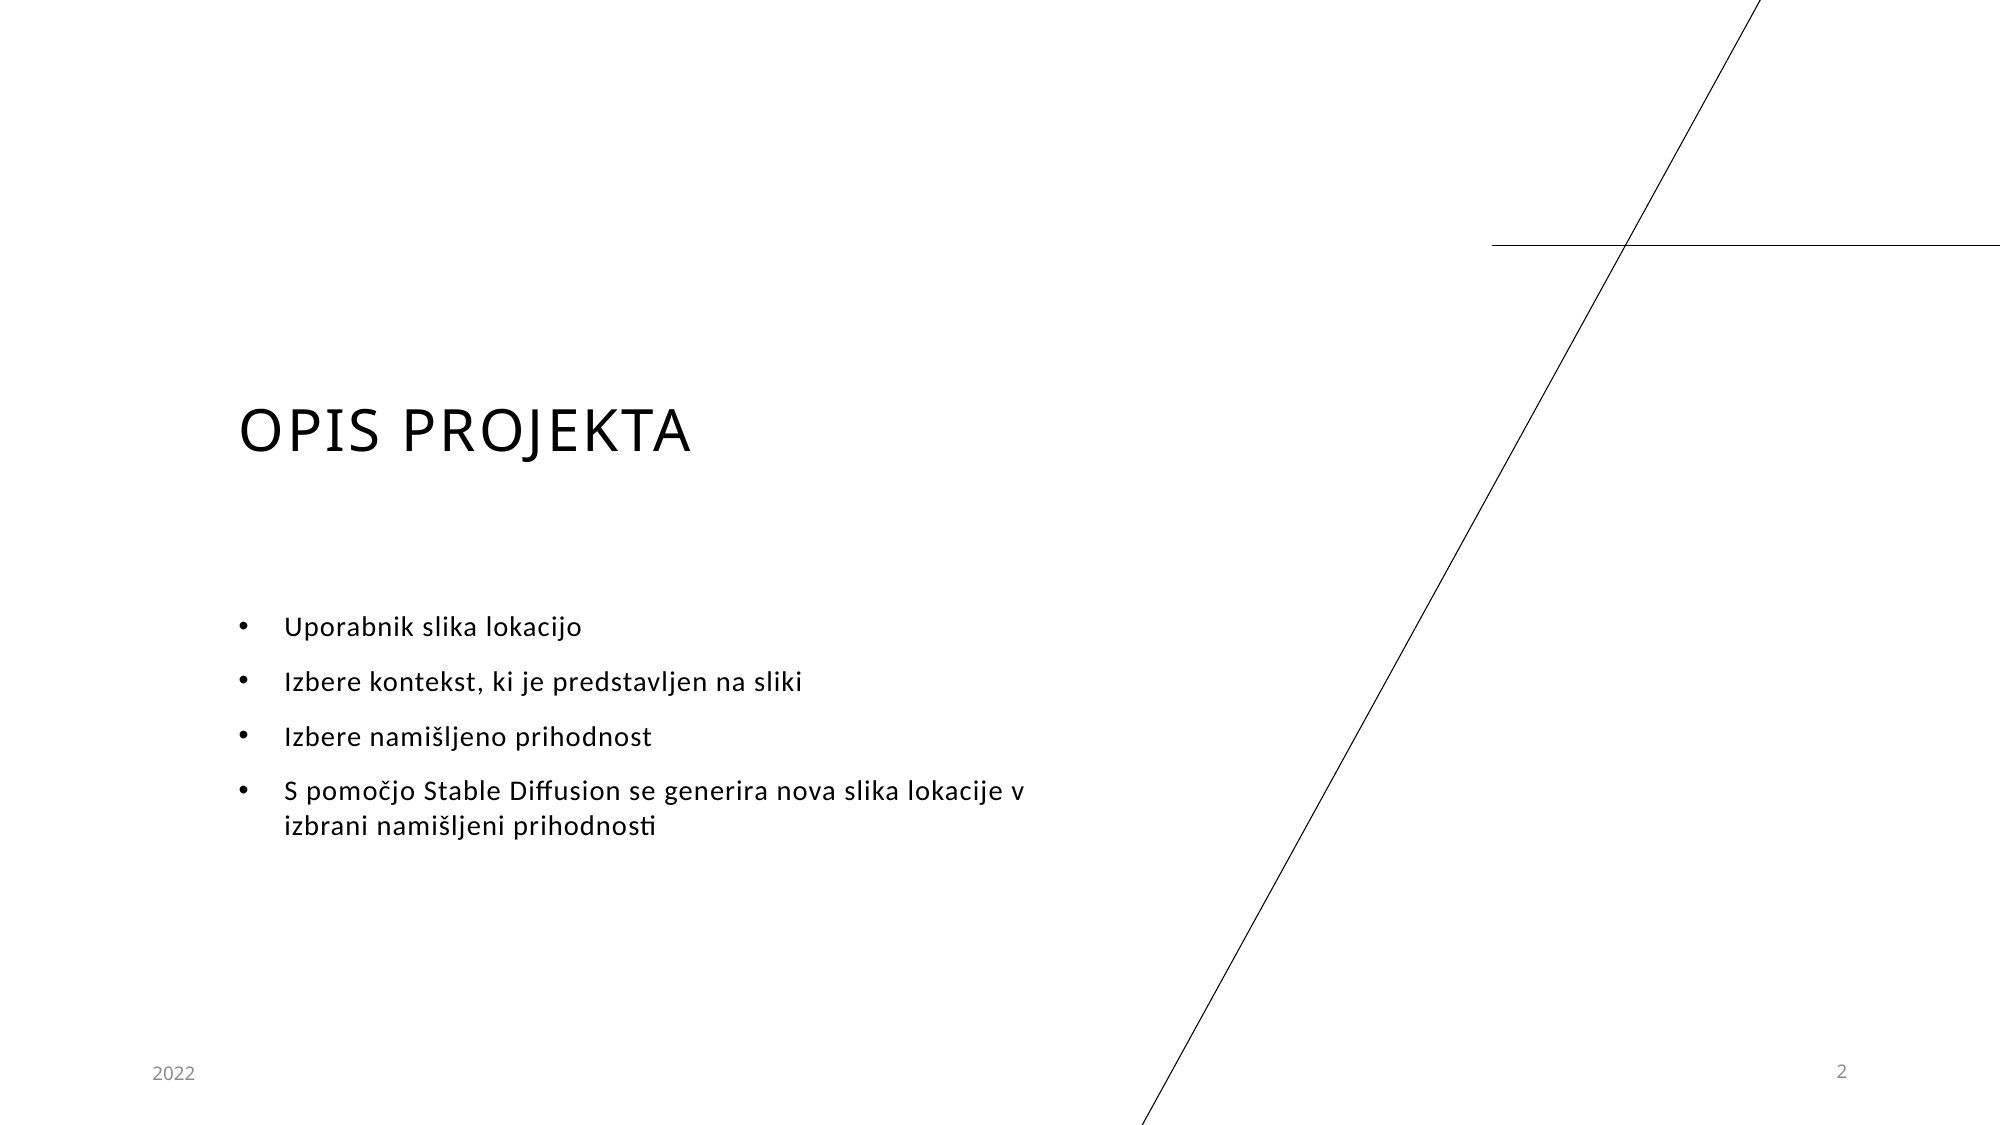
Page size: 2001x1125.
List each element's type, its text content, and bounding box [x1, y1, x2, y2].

list Uporabnik slika lokacijo Izbere kontekst, ki je predstavljen na sliki Izbere namišljeno prihodnost S pomočjo Stable Diffusion se generira nova slika lokacije v izbrani namišljeni prihodnosti [223, 600, 1062, 851]
slide_number 2022 [137, 1042, 338, 1103]
title opis projekta [223, 274, 1062, 472]
slide_number 2 [1412, 1042, 1863, 1103]
